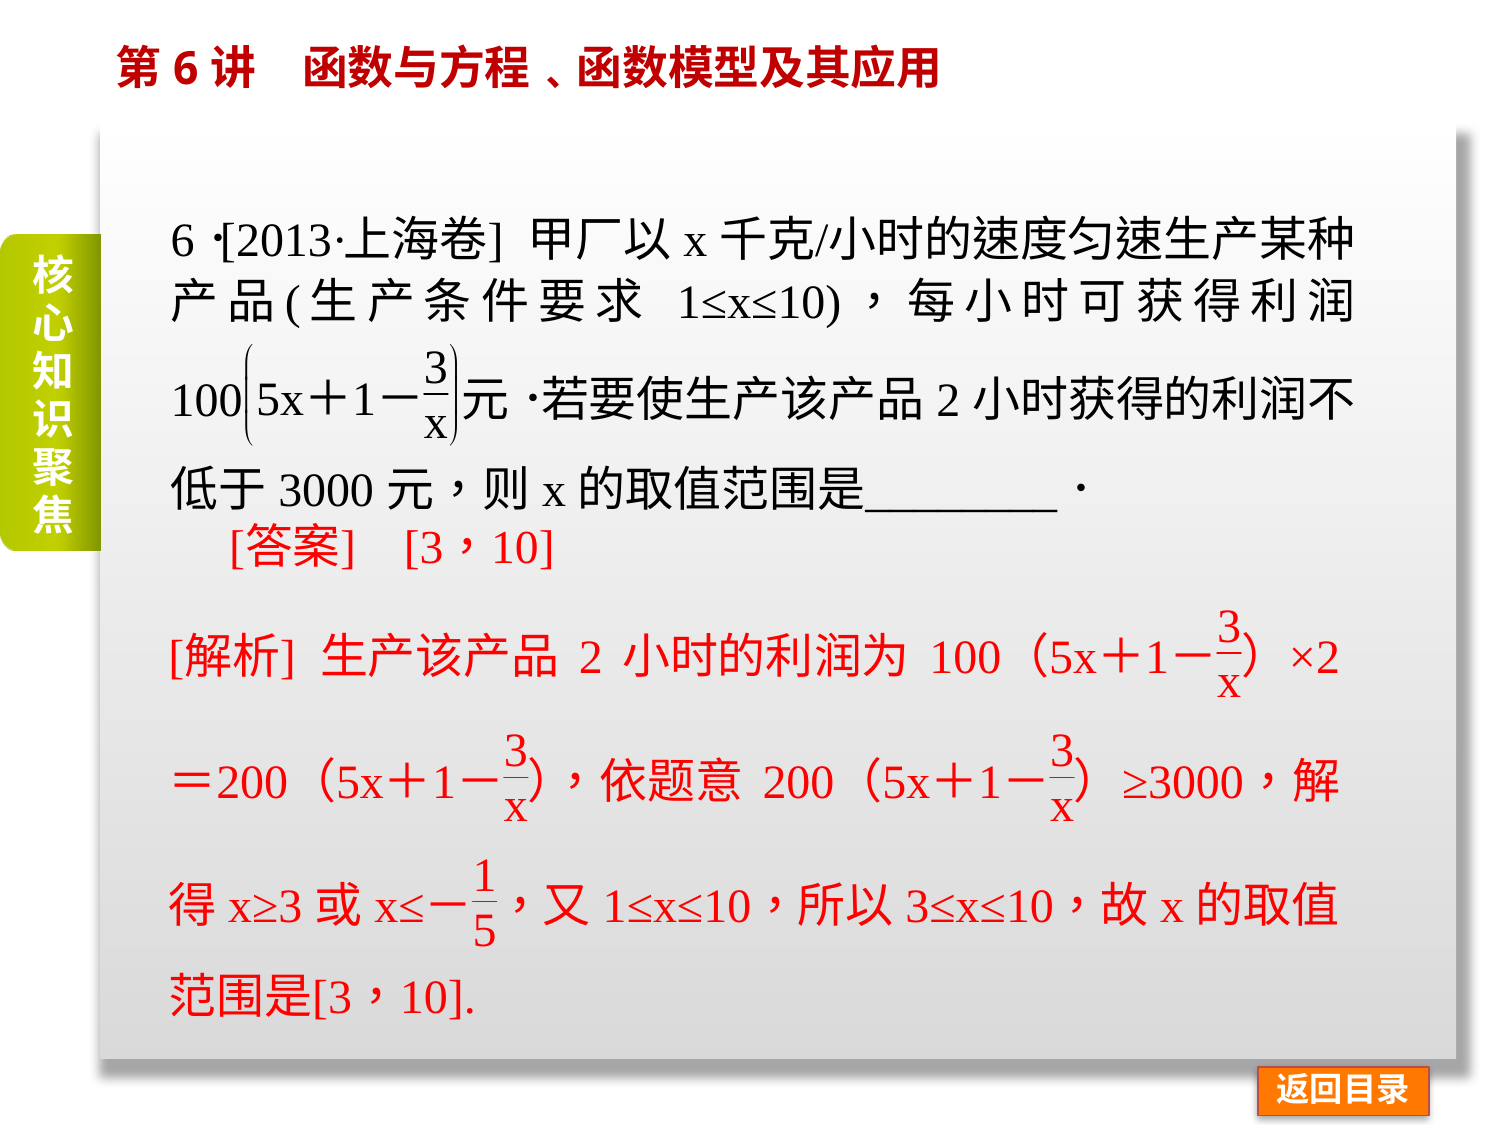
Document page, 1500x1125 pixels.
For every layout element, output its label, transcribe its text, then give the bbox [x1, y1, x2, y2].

text_box 返回目录 [1257, 1066, 1430, 1116]
picture [0, 233, 101, 551]
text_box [167, 591, 1341, 1059]
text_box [170, 207, 1356, 578]
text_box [181, 515, 951, 590]
title 第6讲 函数与方程﹑函数模型及其应用 [100, 27, 1199, 106]
